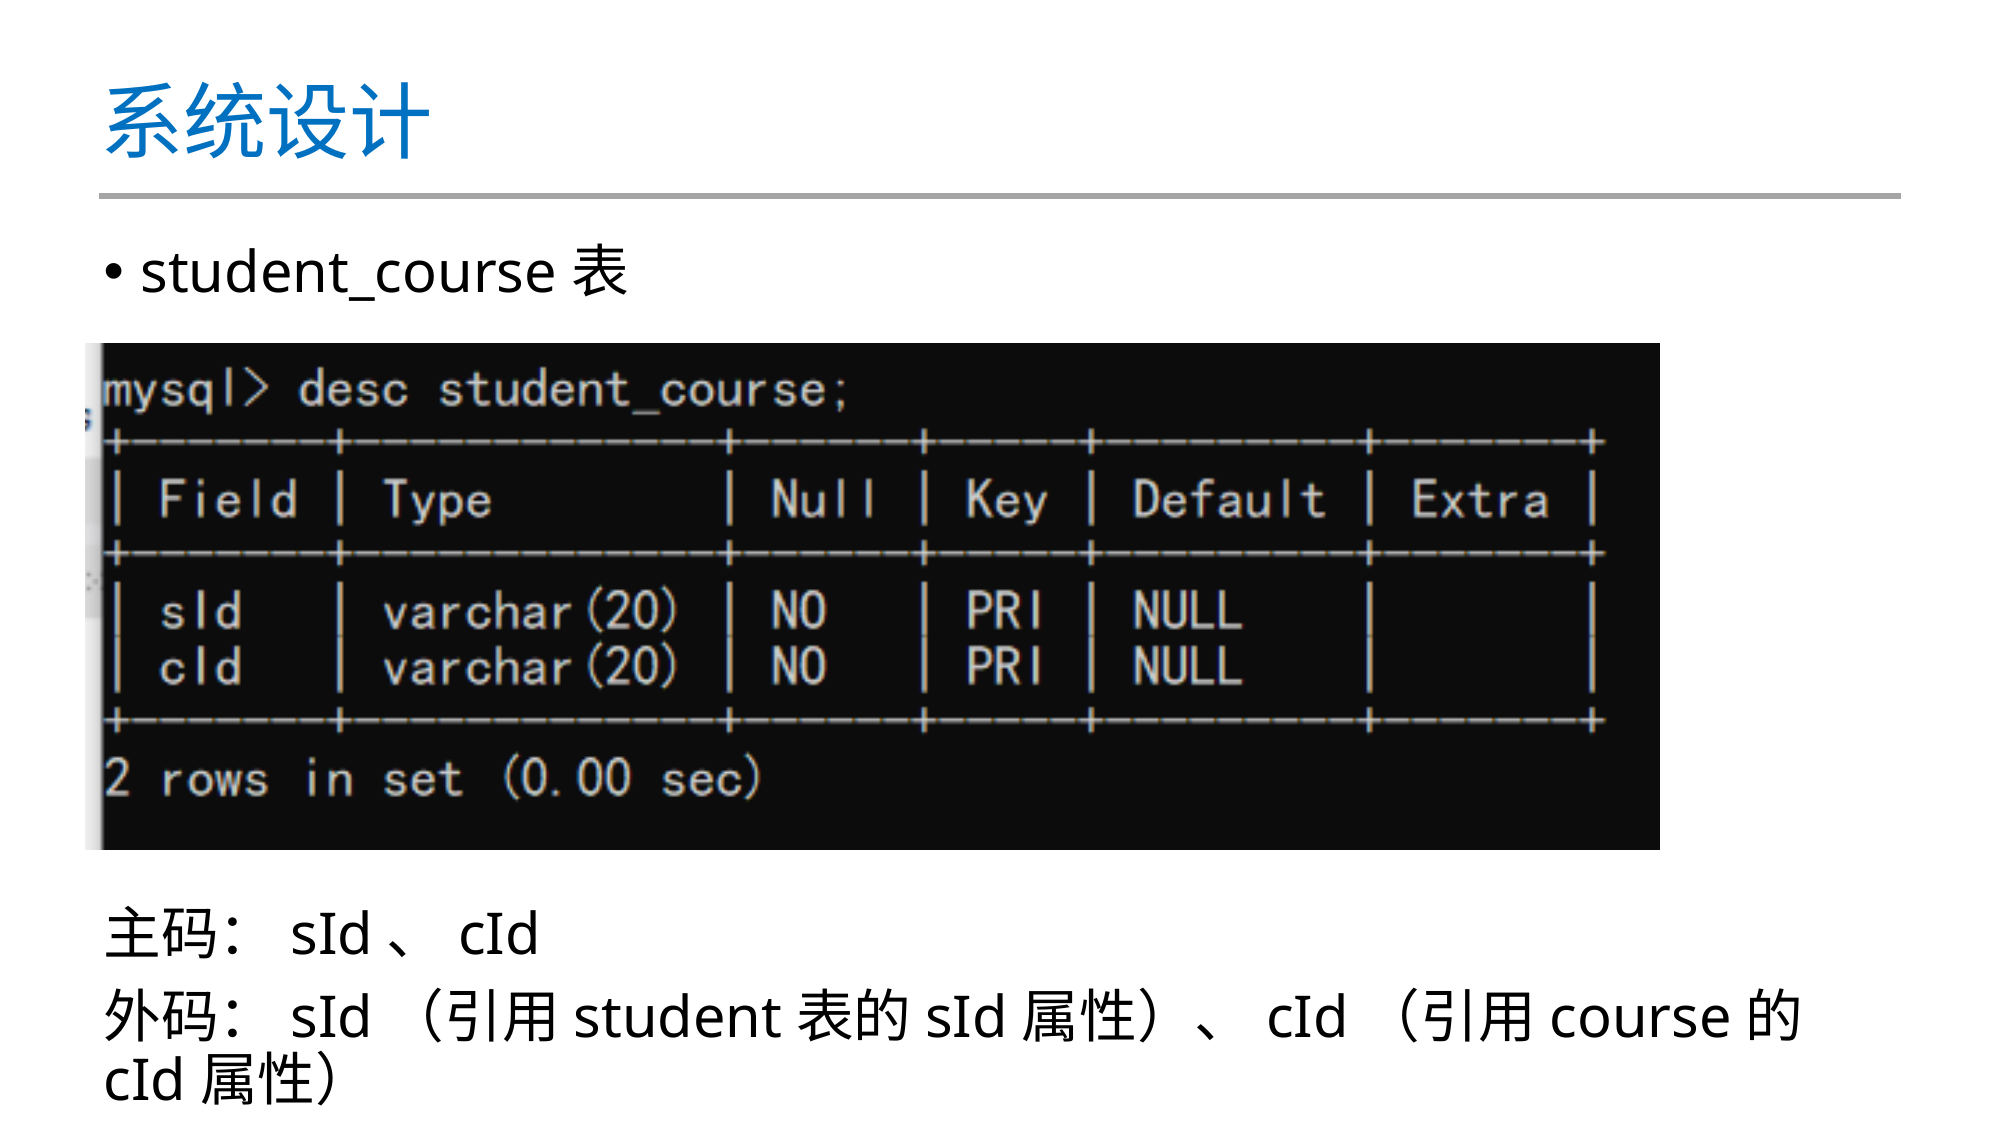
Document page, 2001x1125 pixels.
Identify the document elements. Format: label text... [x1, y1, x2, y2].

list student_course表 主码：sId、cId 外码：sId（引用student表的sId属性）、cId（引用course的cId属性） [88, 235, 1901, 1125]
picture [85, 343, 1660, 850]
title 系统设计 [85, 73, 1383, 179]
